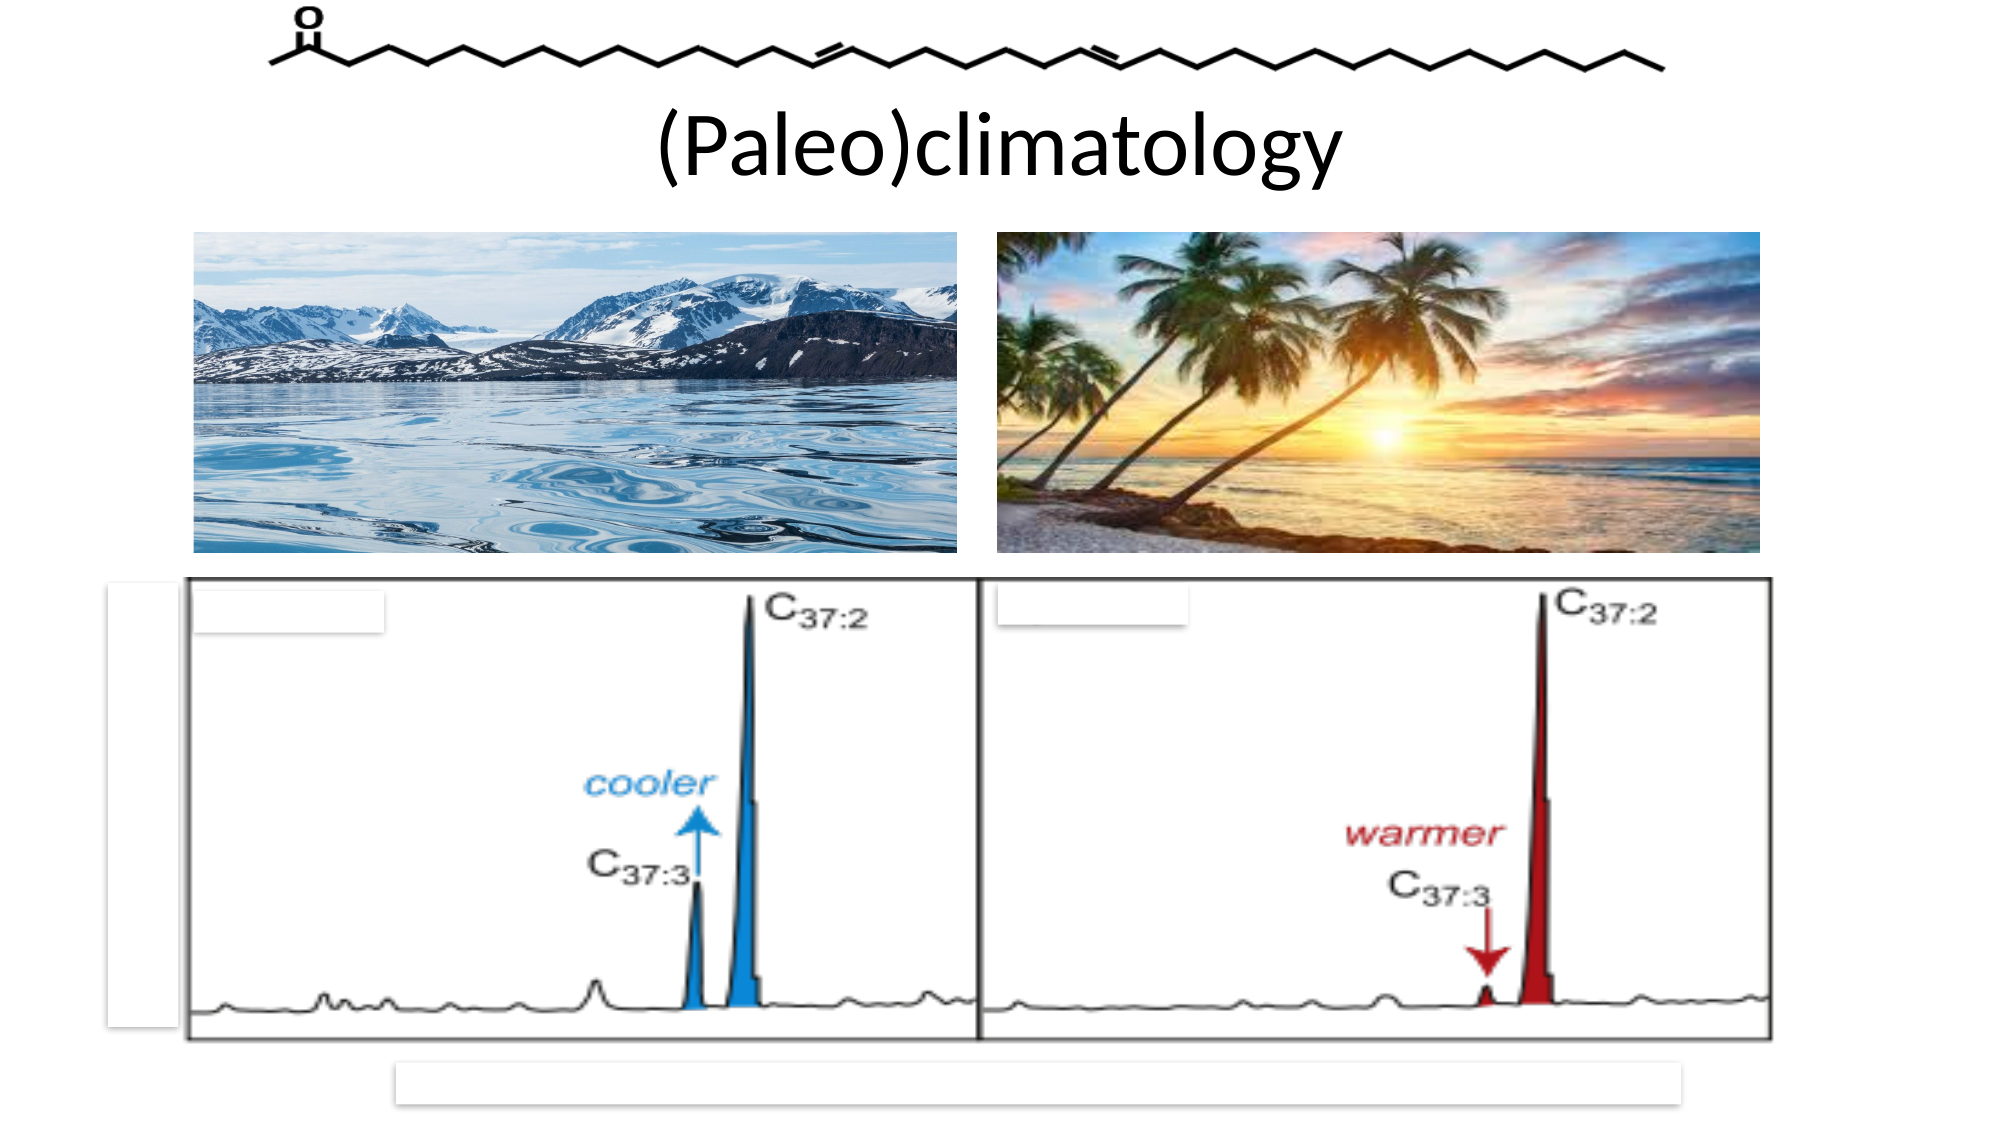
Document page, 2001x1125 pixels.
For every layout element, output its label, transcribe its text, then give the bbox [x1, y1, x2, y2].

title (Paleo)climatology [99, 45, 1900, 233]
picture [99, 576, 1805, 1125]
picture [193, 232, 958, 553]
picture [997, 232, 1760, 553]
picture [244, 4, 1682, 73]
